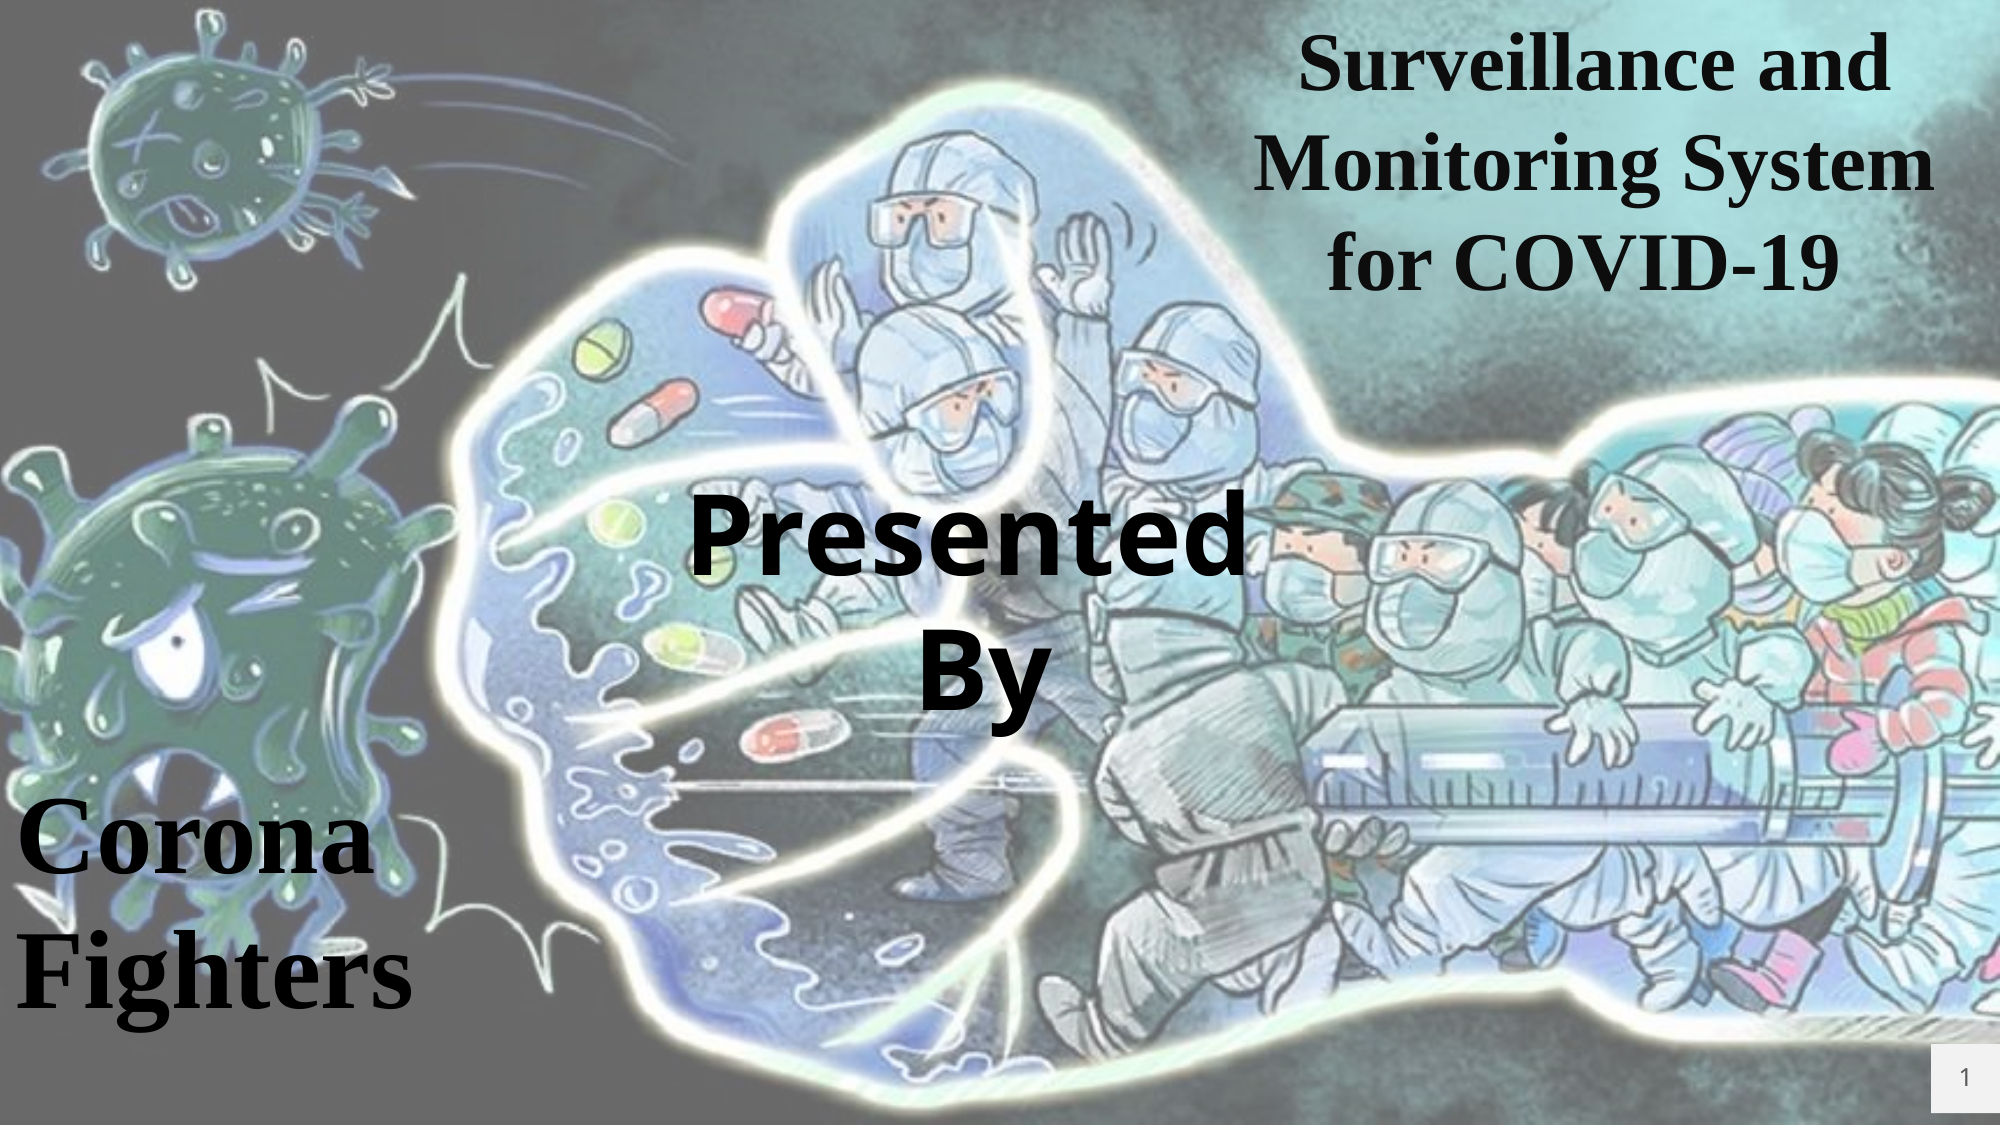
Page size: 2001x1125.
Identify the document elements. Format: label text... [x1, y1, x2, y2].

text_box Presented By [668, 455, 1298, 741]
slide_number 1 [1931, 1044, 2000, 1114]
text_box Corona Fighters [0, 753, 623, 1039]
text_box Surveillance and Monitoring System for COVID-19 [1190, 0, 2000, 315]
